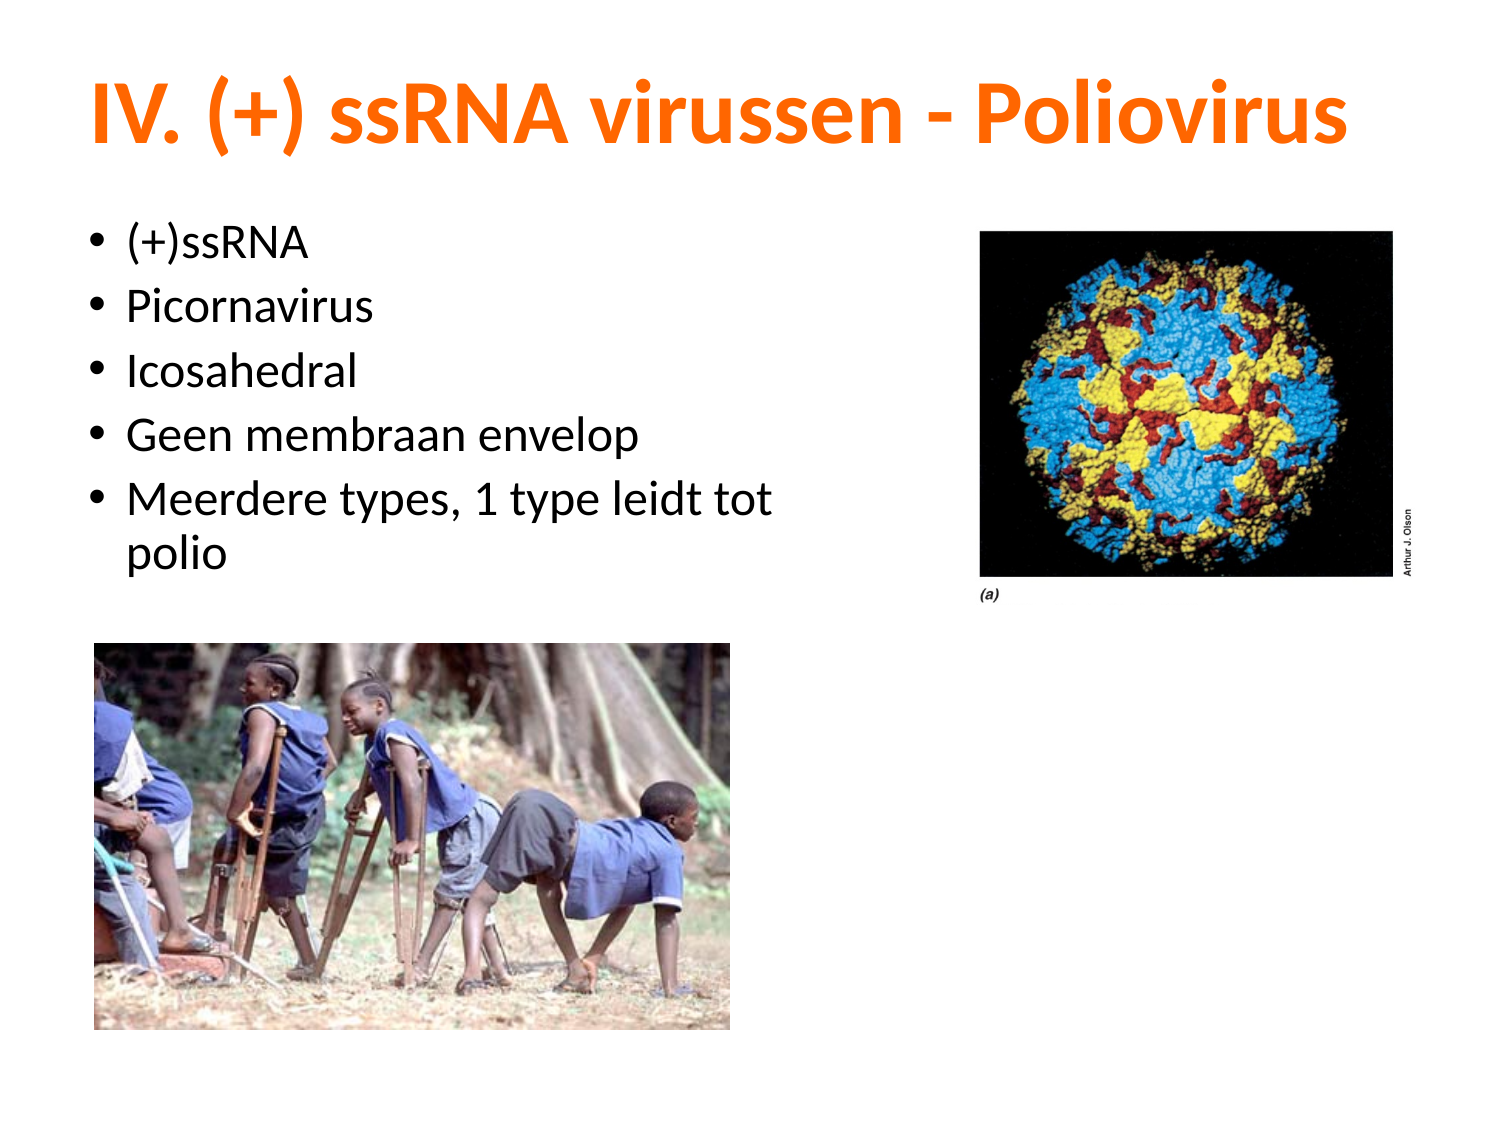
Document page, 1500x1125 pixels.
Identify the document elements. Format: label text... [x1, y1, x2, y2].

picture [94, 643, 730, 1030]
text_box (+)ssRNA Picornavirus Icosahedral Geen membraan envelop Meerdere types, 1 type leidt tot polio [0, 208, 864, 770]
text_box IV. (+) ssRNA virussen - Poliovirus [75, 44, 1483, 161]
picture [974, 226, 1417, 605]
